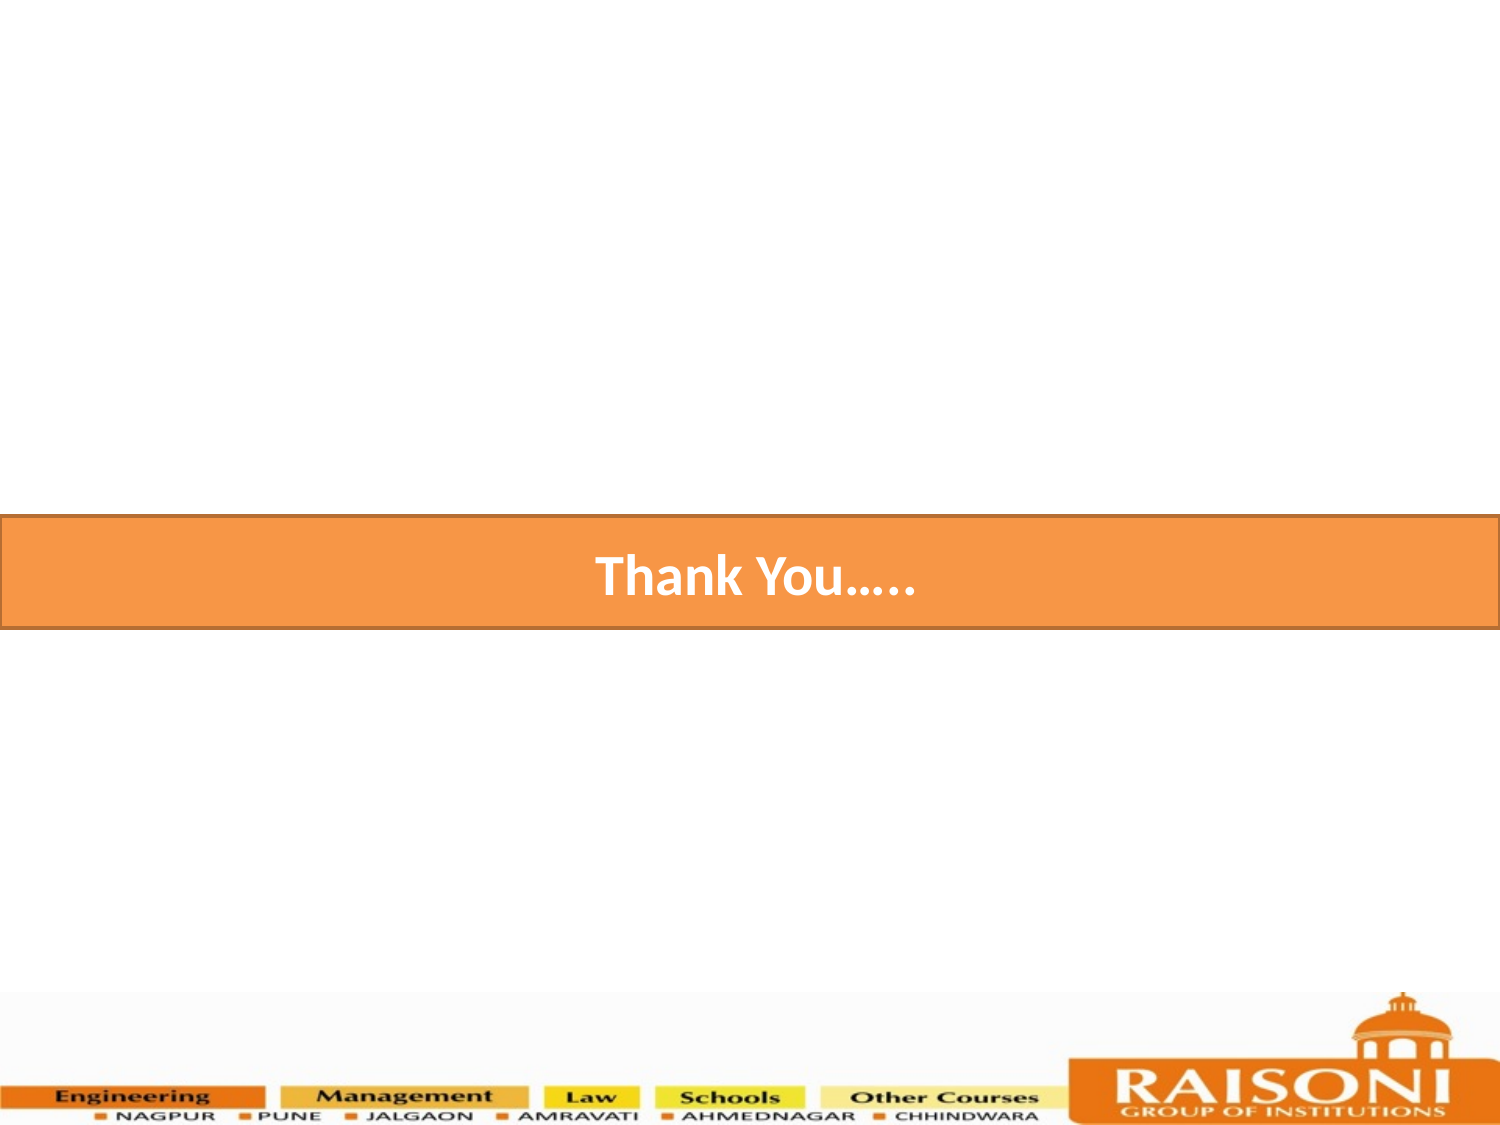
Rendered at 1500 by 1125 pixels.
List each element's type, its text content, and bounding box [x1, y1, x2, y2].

text_box Thank You….. [0, 514, 1500, 630]
picture [0, 992, 1500, 1125]
